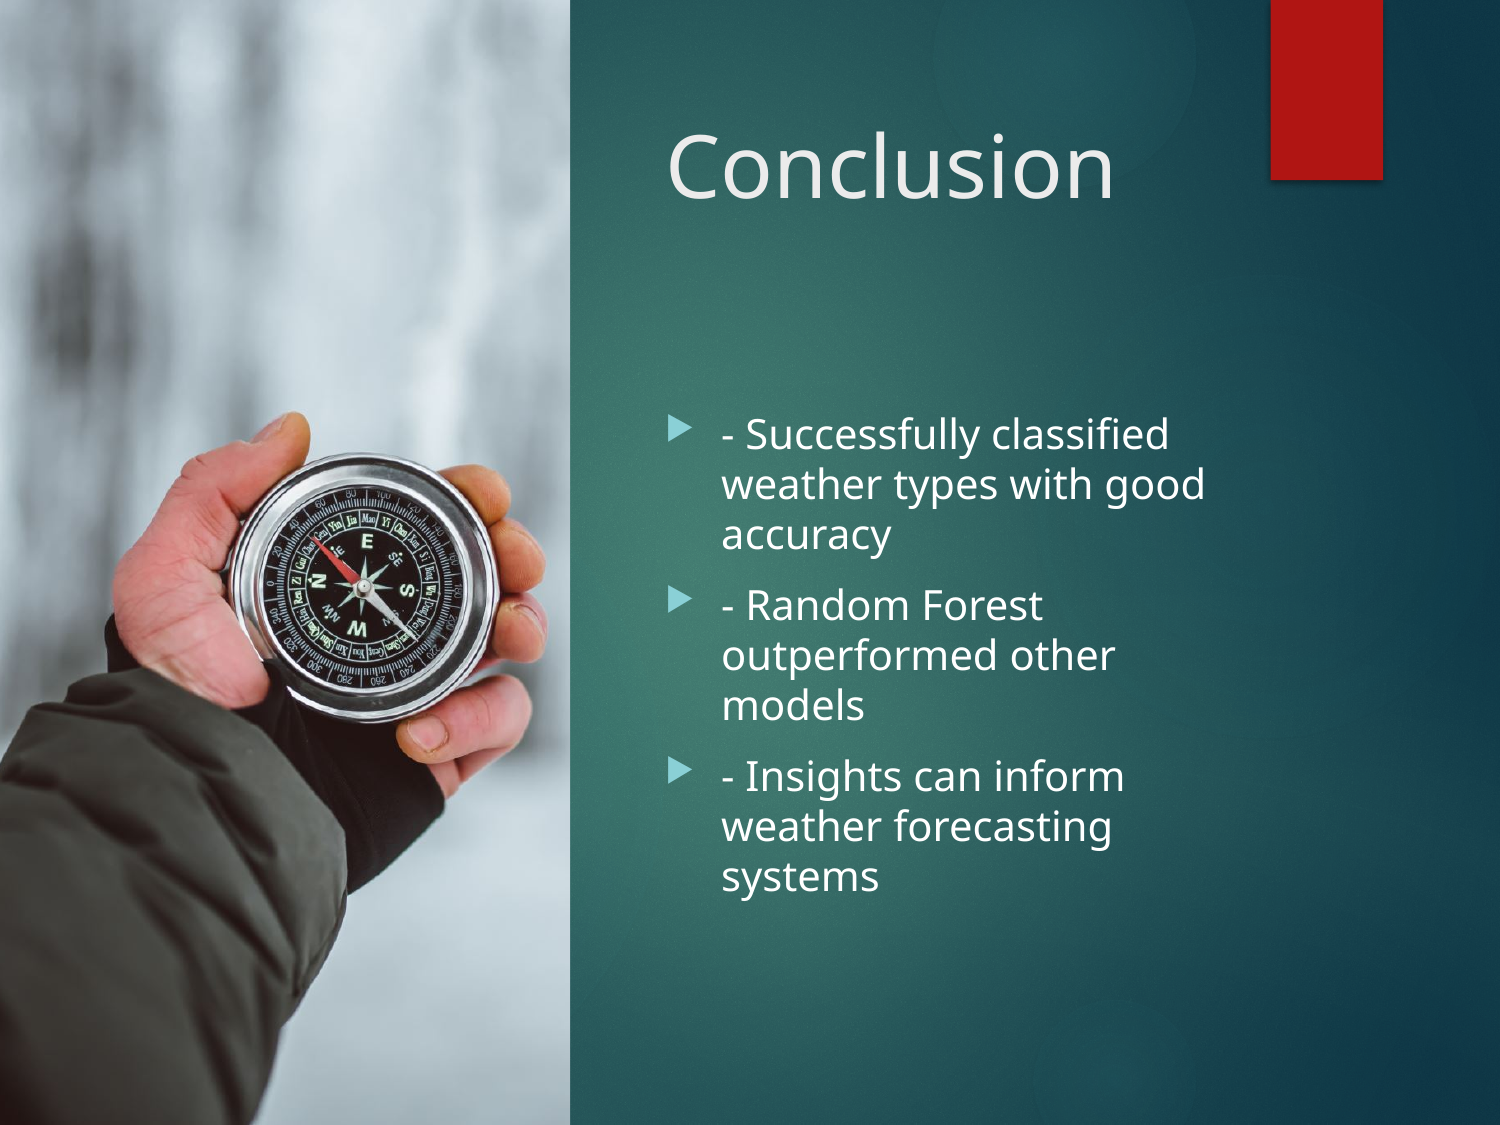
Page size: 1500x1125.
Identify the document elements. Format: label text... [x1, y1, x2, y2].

list - Successfully classified weather types with good accuracy - Random Forest outperformed other models - Insights can inform weather forecasting systems [649, 399, 1237, 1025]
picture [0, 0, 571, 1125]
title Conclusion [649, 103, 1237, 373]
